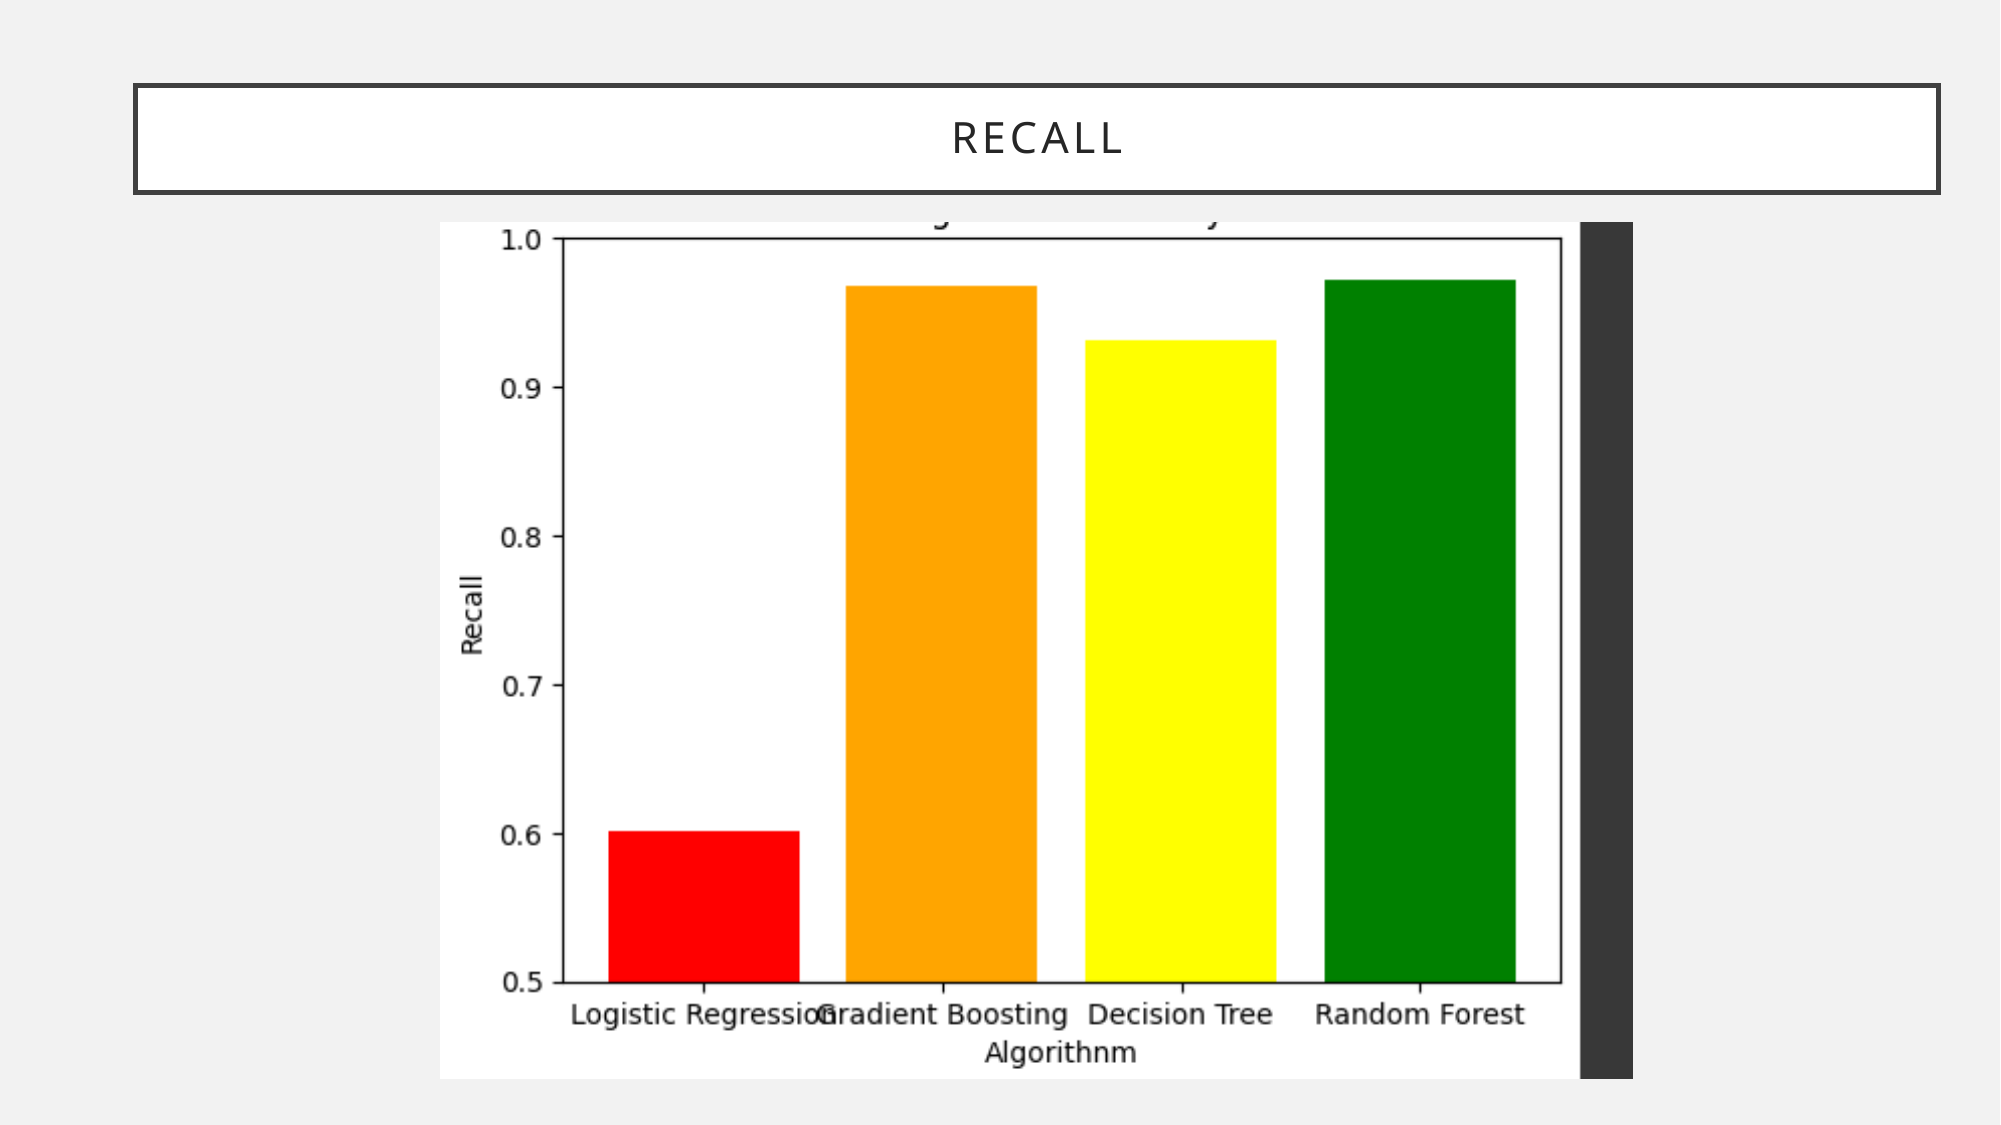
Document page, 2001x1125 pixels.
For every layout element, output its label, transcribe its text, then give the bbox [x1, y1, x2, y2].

title Recall [133, 83, 1941, 195]
picture [440, 222, 1633, 1079]
